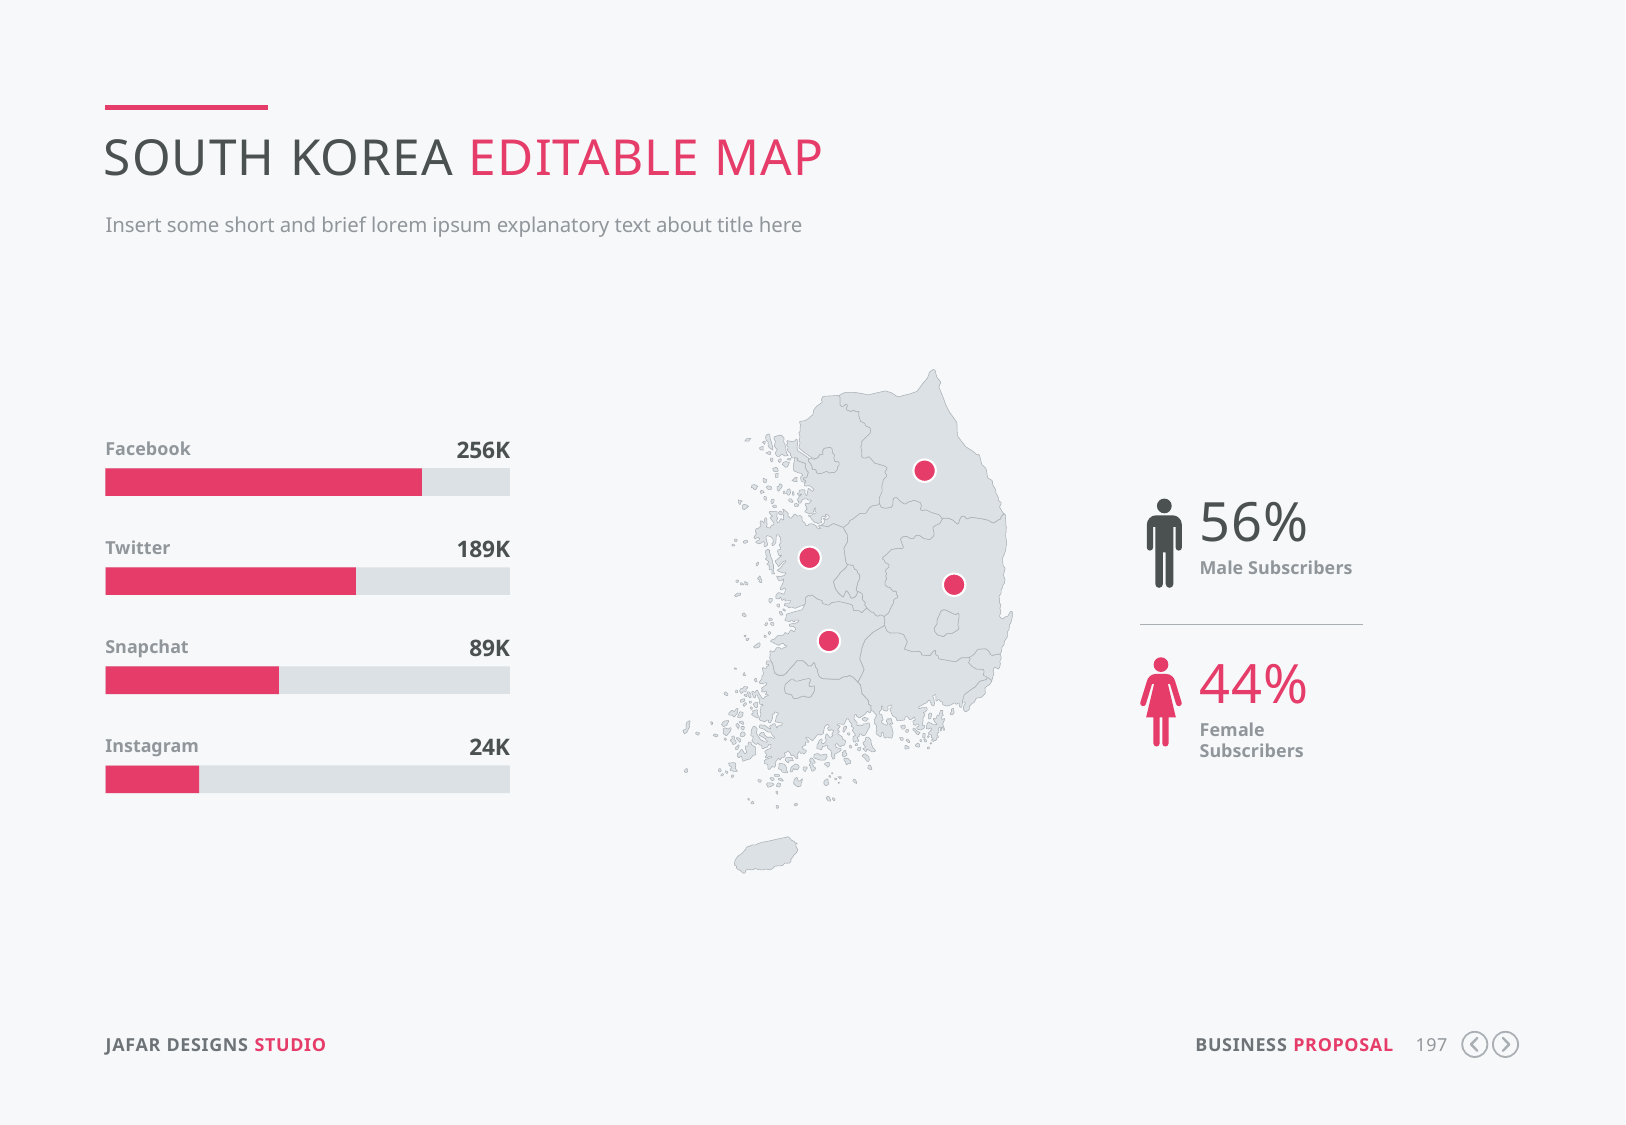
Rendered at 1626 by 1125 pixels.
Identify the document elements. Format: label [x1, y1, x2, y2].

text_box [105, 468, 510, 496]
text_box [404, 732, 510, 760]
text_box [105, 734, 322, 756]
text_box [1153, 657, 1169, 672]
text_box [105, 437, 322, 459]
text_box [1199, 556, 1363, 579]
text_box [105, 536, 322, 558]
list [103, 125, 1518, 188]
text_box [105, 567, 510, 596]
text_box [1156, 498, 1172, 514]
text_box [404, 633, 510, 661]
text_box [105, 666, 510, 695]
text_box [404, 435, 510, 463]
text_box [105, 635, 322, 657]
text_box [1199, 718, 1363, 762]
text_box [1140, 673, 1182, 747]
text_box [1199, 487, 1363, 553]
list [105, 209, 1519, 241]
text_box [404, 534, 510, 562]
text_box [105, 765, 510, 794]
text_box [1199, 649, 1363, 715]
text_box [1146, 515, 1182, 588]
text_box [682, 369, 1013, 874]
